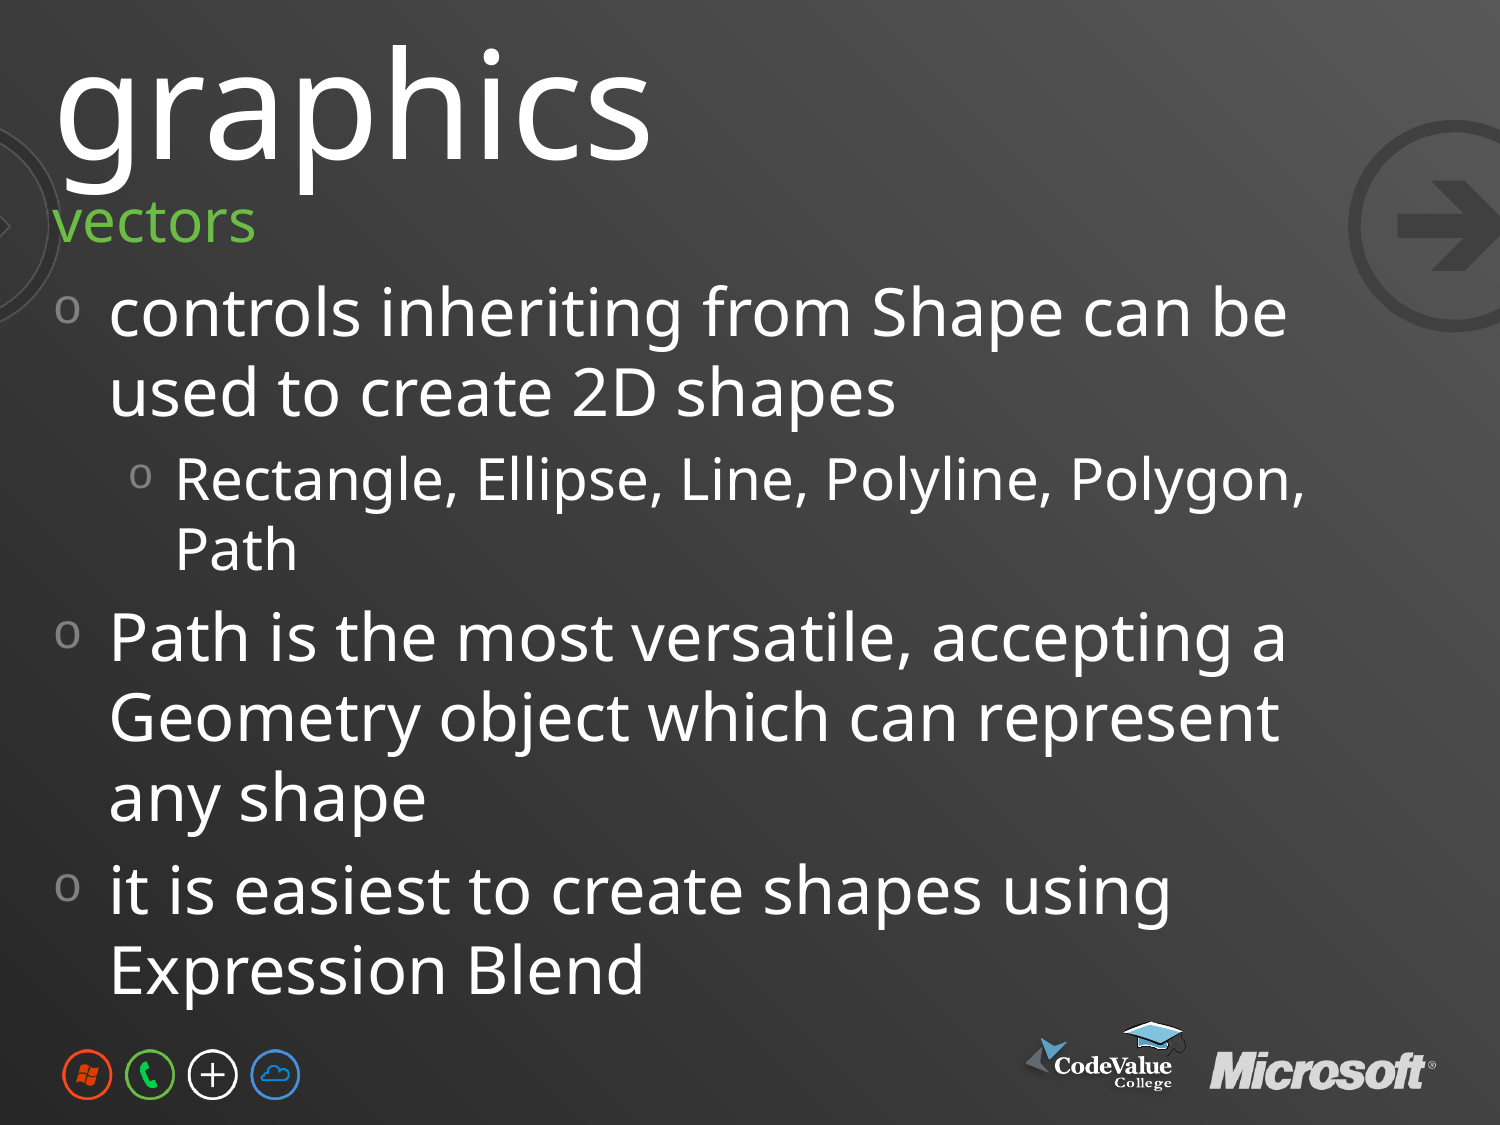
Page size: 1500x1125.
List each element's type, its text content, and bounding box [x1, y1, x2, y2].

list vectors [37, 174, 1425, 263]
picture [62, 1049, 300, 1100]
list controls inheriting from Shape can be used to create 2D shapes Rectangle, Ellipse, Line, Polyline, Polygon, Path Path is the most versatile, accepting a Geometry object which can represent any shape it is easiest to create shapes using Expression Blend [37, 263, 1425, 1005]
title graphics [37, 24, 1425, 174]
